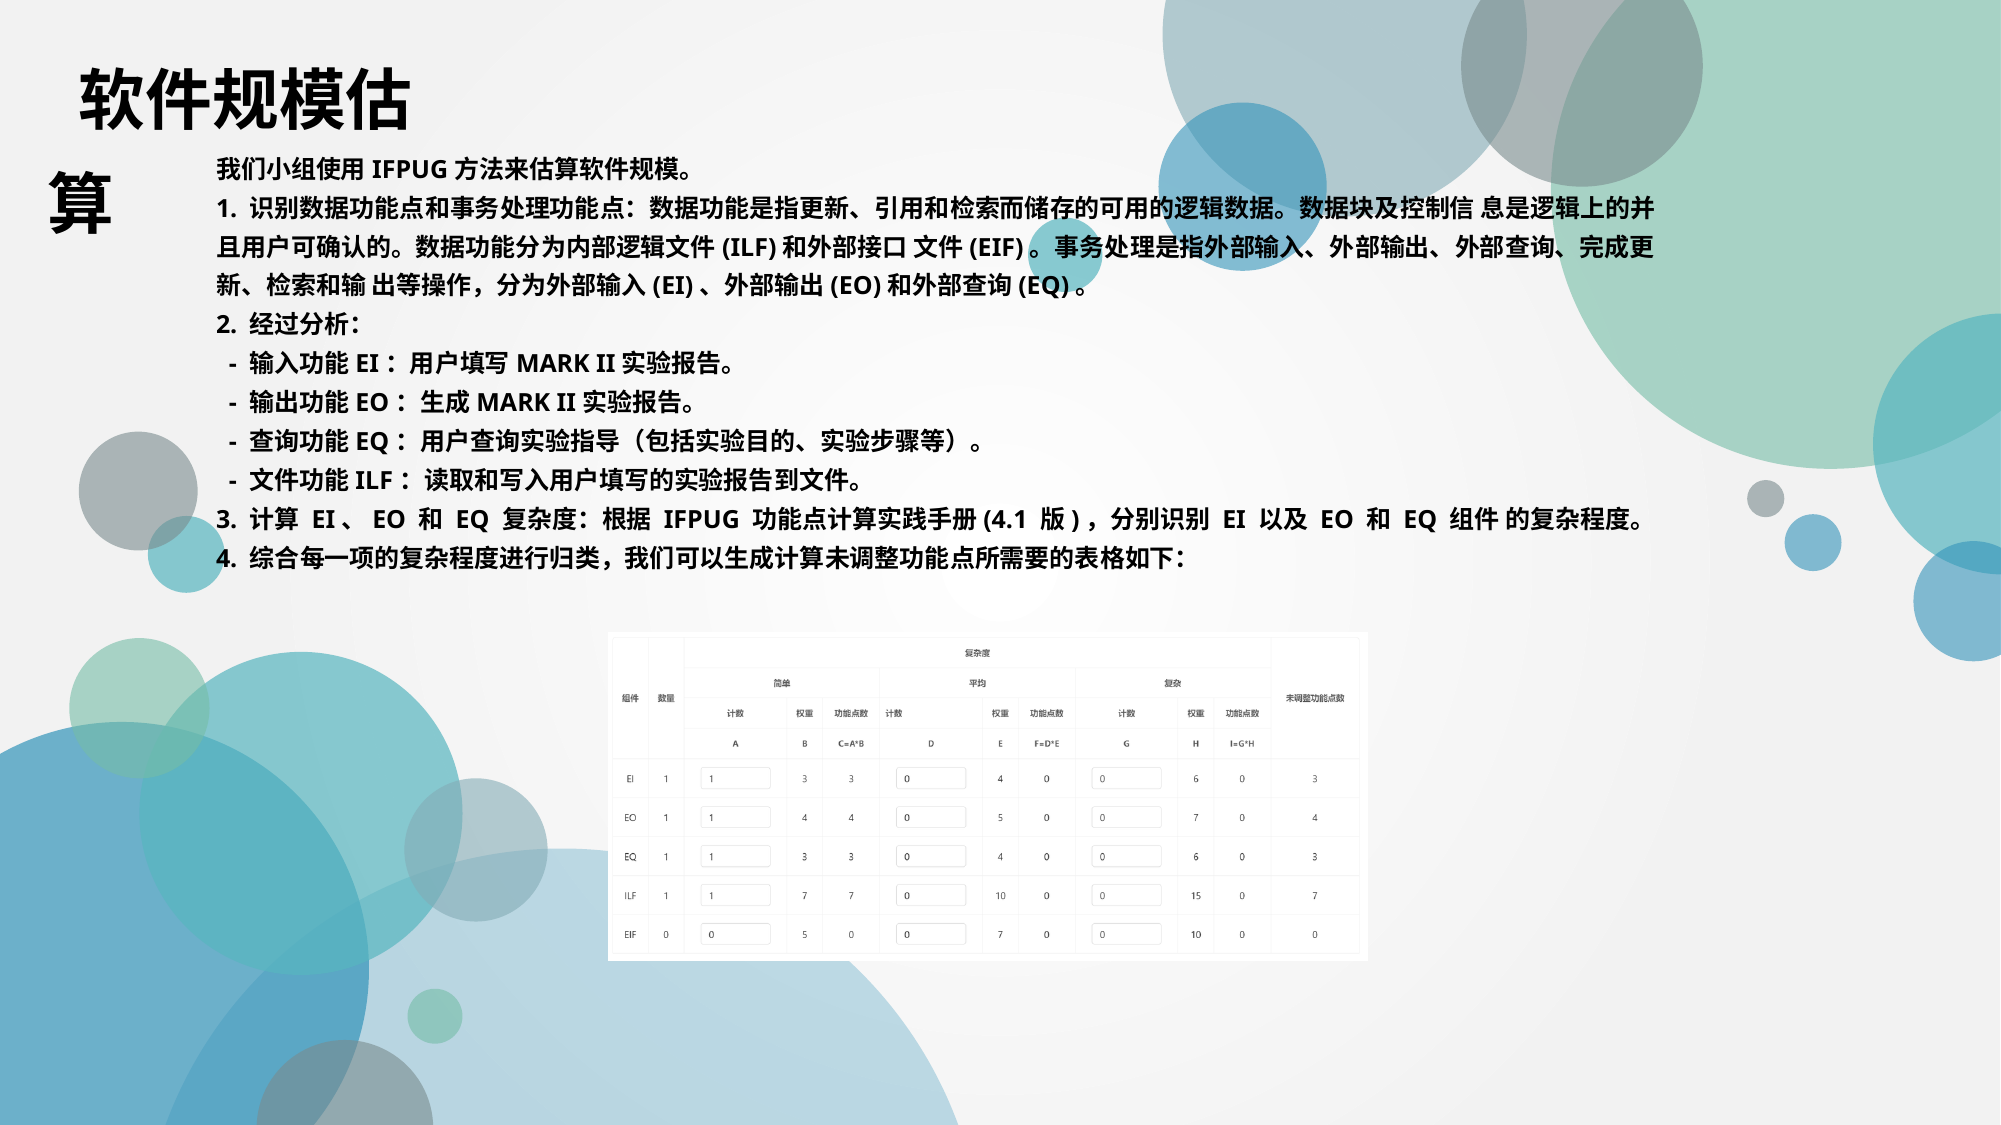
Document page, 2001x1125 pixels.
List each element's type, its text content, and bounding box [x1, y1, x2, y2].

text_box 我们小组使用IFPUG方法来估算软件规模。 1. 识别数据功能点和事务处理功能点：数据功能是指更新、引用和检索而储存的可用的逻辑数据。数据块及控制信 息是逻辑上的并且用户可确认的。数据功能分为内部逻辑文件(ILF)和外部接口 文件(EIF)。事务处理是指外部输入、外部输出、外部查询、完成更新、检索和输 出等操作，分为外部输入(EI)、外部输出(EO)和外部查询(EQ)。 2. 经过分析： - 输入功能EI：用户填写MARK II实验报告。 - 输出功能EO：生成MARK II实验报告。 - 查询功能EQ：用户查询实验指导（包括实验目的、实验步骤等）。 - 文件功能ILF：读取和写入用户填写的实验报告到文件。 3. 计算 EI、EO 和 EQ 复杂度：根据 IFPUG 功能点计算实践手册(4.1 版)，分别识别 EI 以及 EO 和 EQ 组件 的复杂程度。 4. 综合每一项的复杂程度进行归类，我们可以生成计算未调整功能点所需要的表格如下： [201, 137, 1691, 668]
picture [608, 632, 1368, 961]
text_box 软件规模估算 [33, 26, 494, 128]
